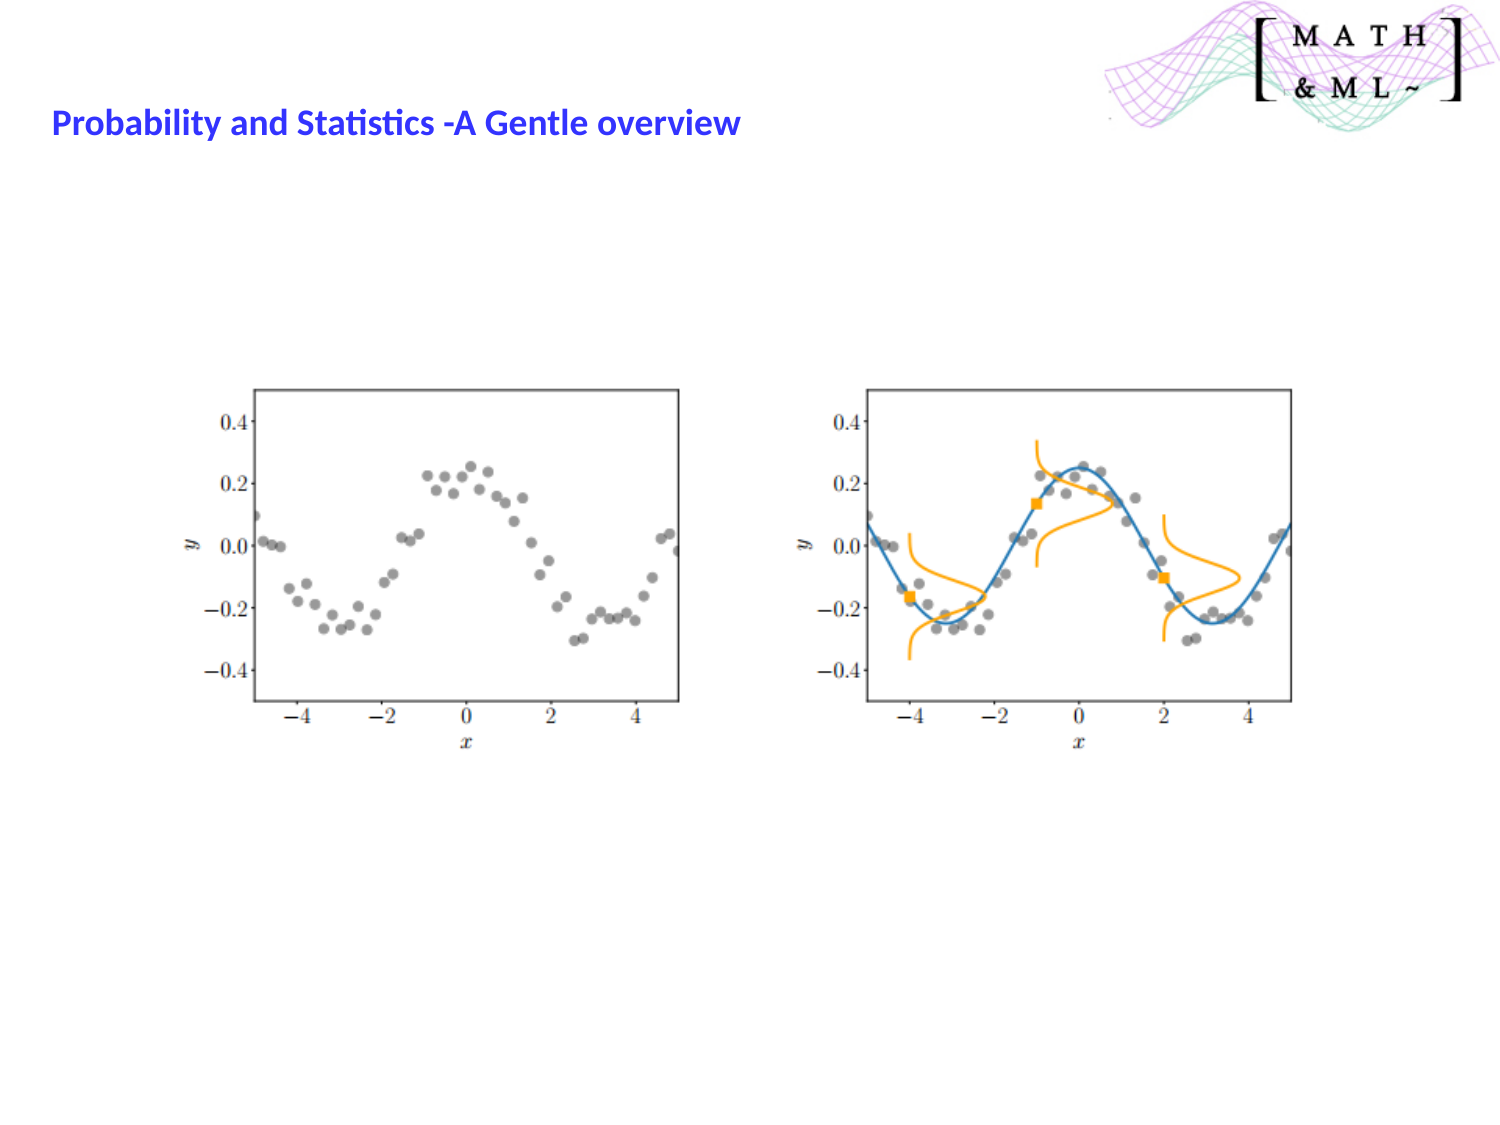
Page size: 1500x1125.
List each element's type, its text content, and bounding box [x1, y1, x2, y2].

picture [0, 0, 1500, 1125]
text_box Probability and Statistics -A Gentle overview [37, 90, 766, 150]
